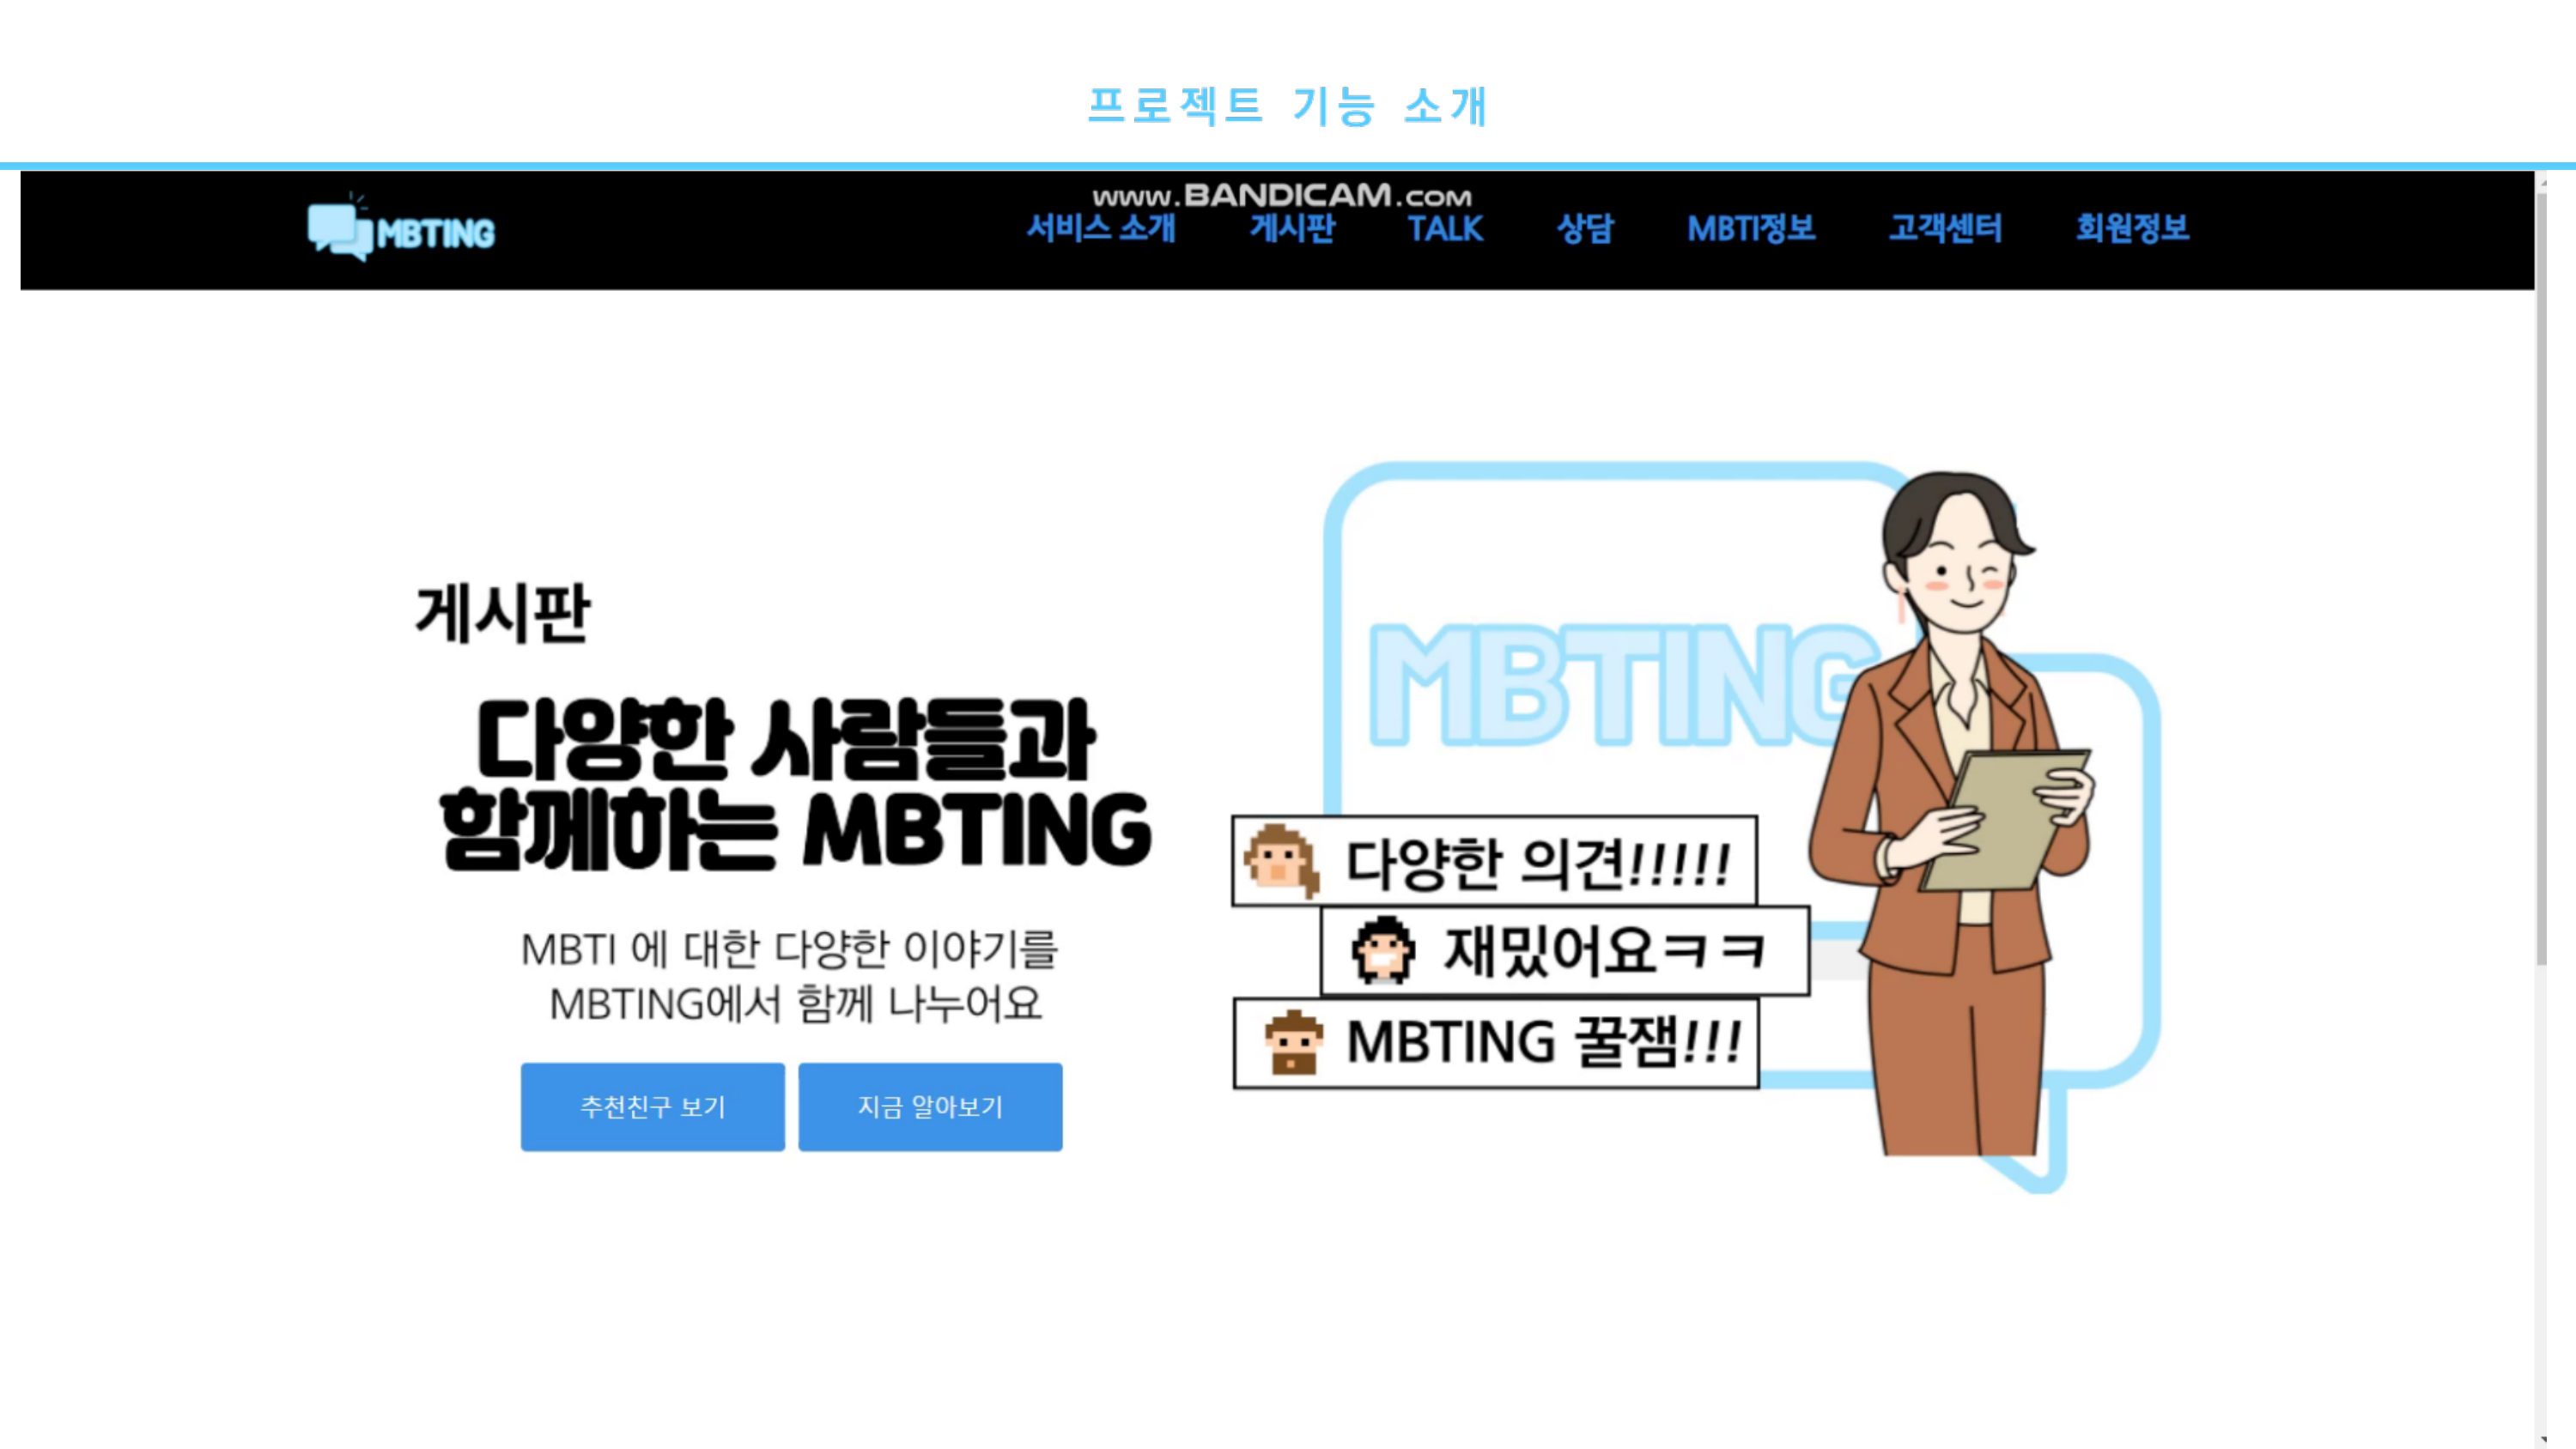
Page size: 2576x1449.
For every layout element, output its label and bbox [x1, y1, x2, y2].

text_box [0, 162, 2576, 170]
picture [21, 170, 2547, 1449]
picture [884, 71, 1507, 159]
